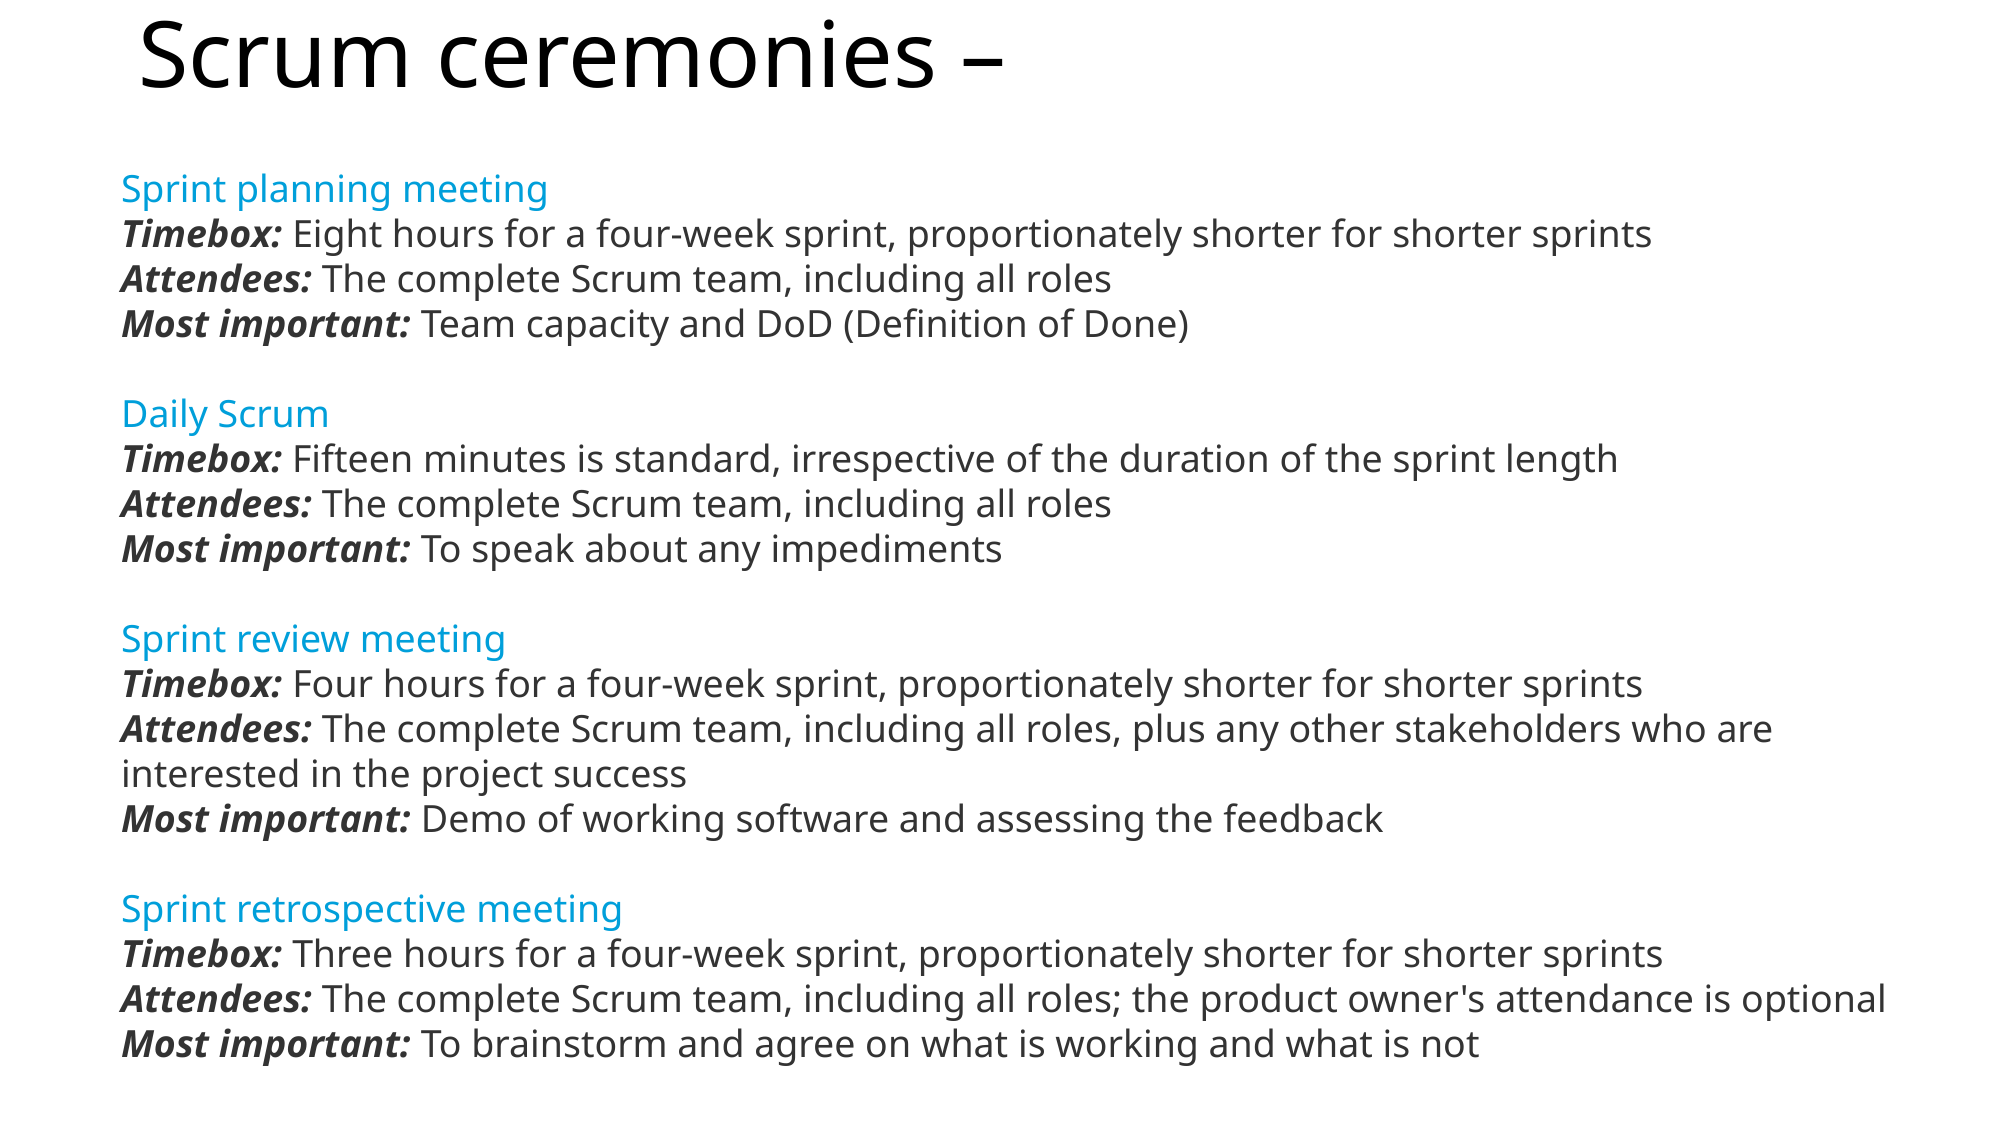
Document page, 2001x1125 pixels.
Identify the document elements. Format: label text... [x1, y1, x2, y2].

text_box Scrum ceremonies – [123, 0, 1849, 219]
text_box Sprint planning meeting Timebox: Eight hours for a four-week sprint, proportionately shorter for shorter sprints Attendees: The complete Scrum team, including all roles Most important: Team capacity and DoD (Definition of Done) Daily Scrum Timebox: Fifteen minutes is standard, irrespective of the duration of the sprint length Attendees: The complete Scrum team, including all roles Most important: To speak about any impediments Sprint review meeting Timebox: Four hours for a four-week sprint, proportionately shorter for shorter sprints Attendees: The complete Scrum team, including all roles, plus any other stakeholders who are interested in the project success Most important: Demo of working software and assessing the feedback Sprint retrospective meeting Timebox: Three hours for a four-week sprint, proportionately shorter for shorter sprints Attendees: The complete Scrum team, including all roles; the product owner's attendance is optional Most important: To brainstorm and agree on what is working and what is not [106, 157, 1953, 1072]
